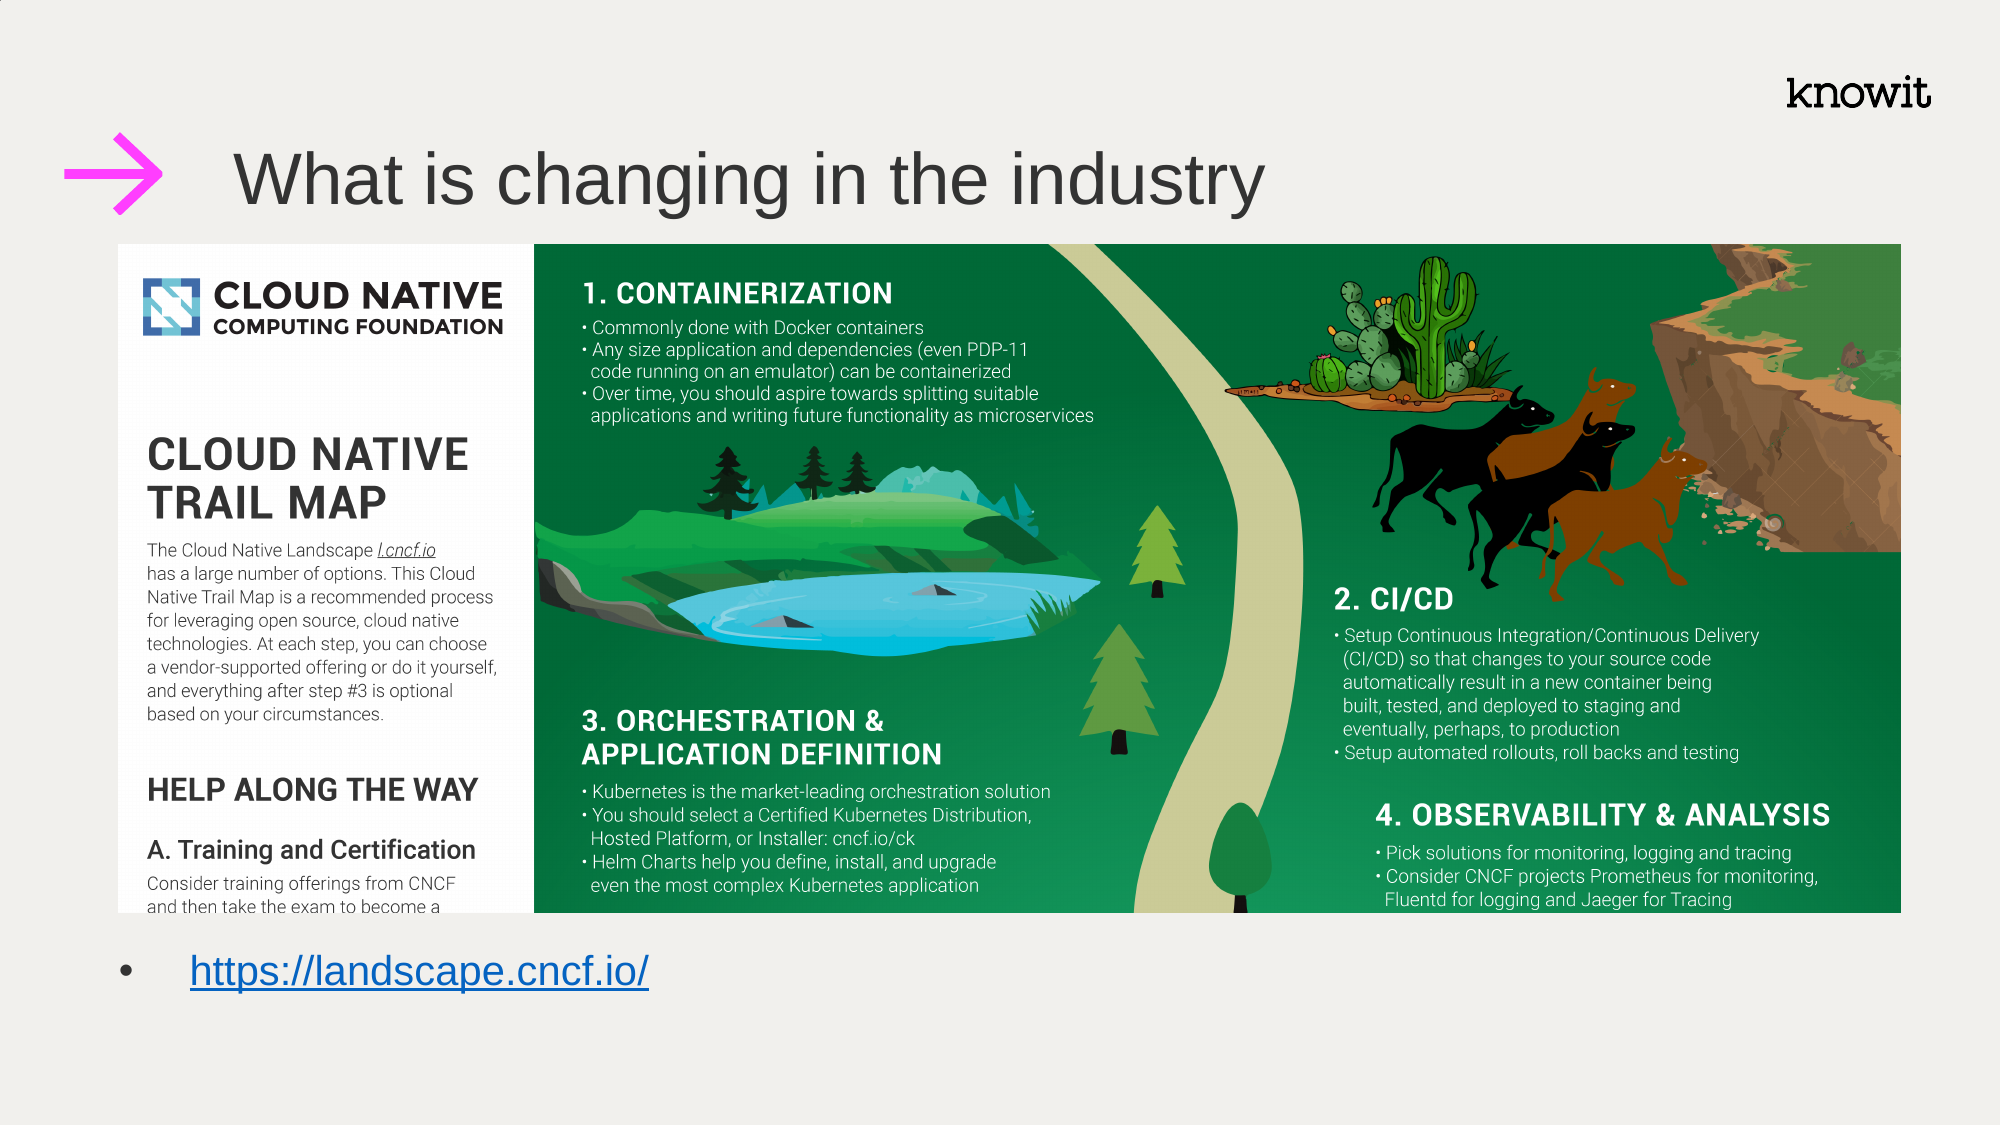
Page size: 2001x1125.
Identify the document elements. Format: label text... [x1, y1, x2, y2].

picture [1787, 75, 1931, 108]
picture [118, 244, 1901, 913]
title What is changing in the industry [233, 131, 1786, 230]
list https://landscape.cncf.io/ [118, 942, 874, 1046]
